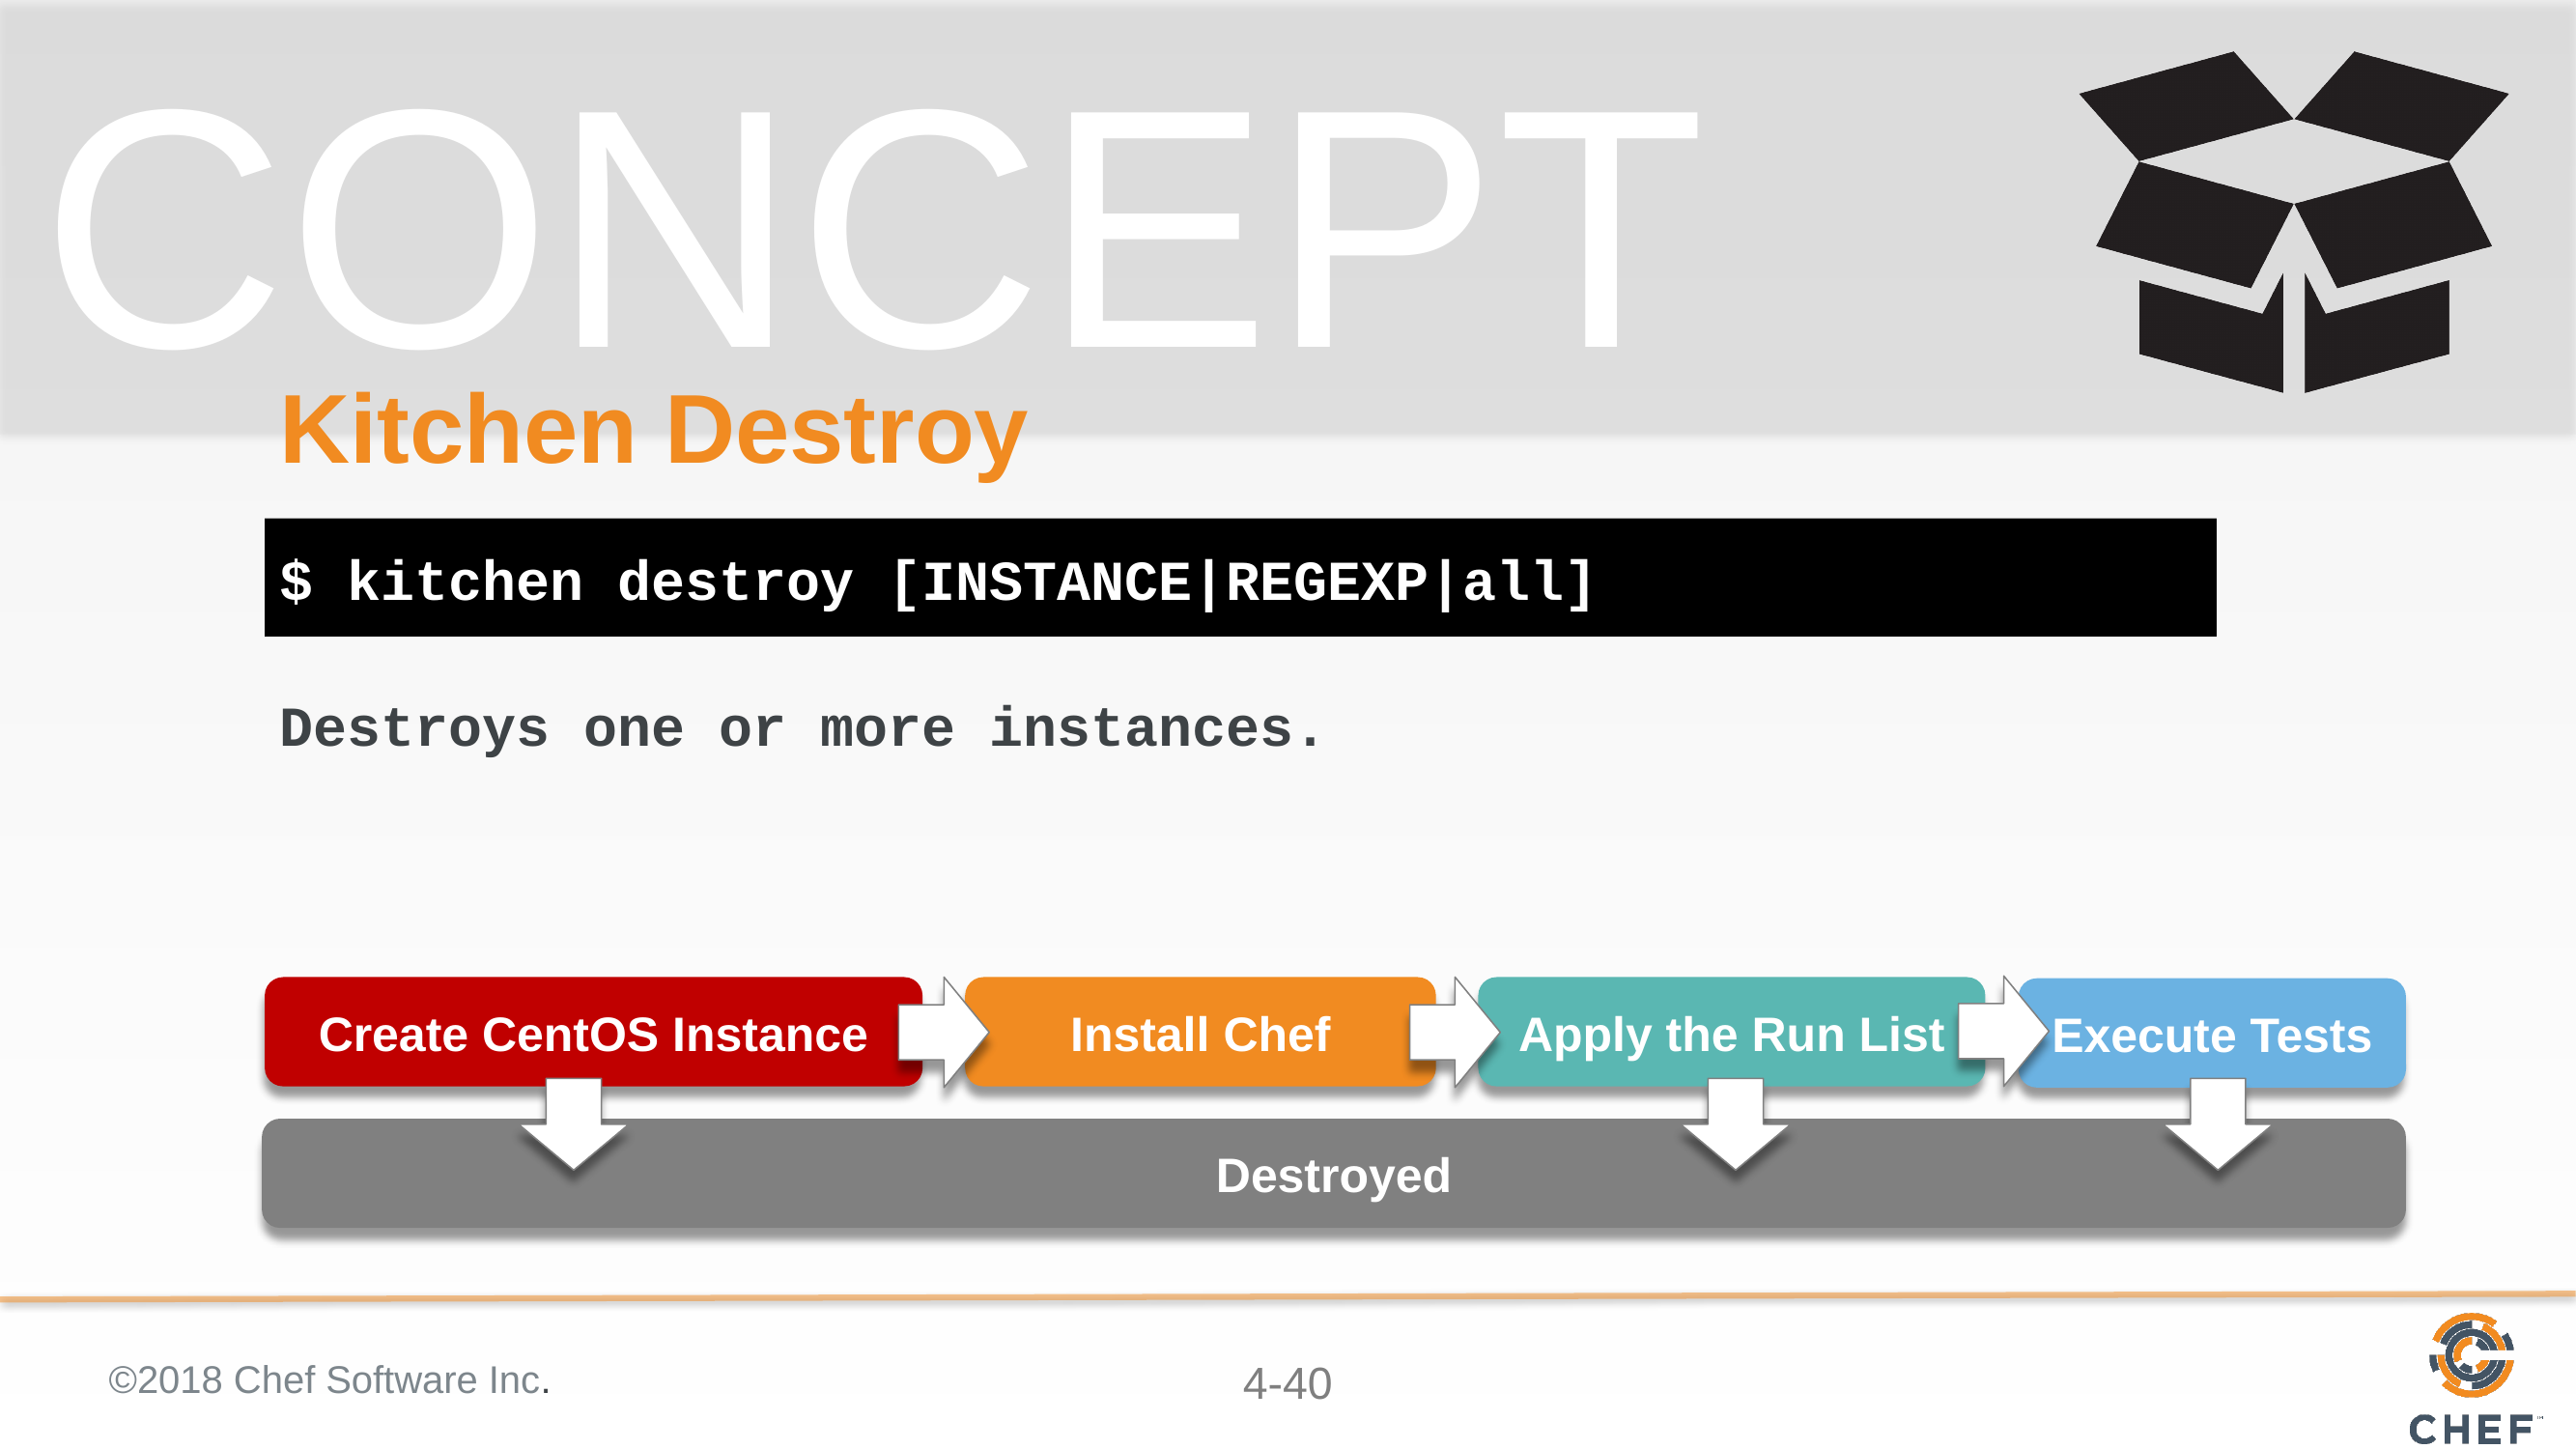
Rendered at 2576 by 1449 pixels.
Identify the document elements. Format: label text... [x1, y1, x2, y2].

text_box Destroyed [1821, 1118, 2407, 1229]
text_box [1957, 975, 2051, 1088]
text_box Destroys one or more instances. [265, 675, 2217, 1049]
text_box [897, 976, 990, 1089]
text_box [2162, 1077, 2275, 1171]
picture [2079, 51, 2509, 399]
text_box [1408, 976, 1501, 1089]
text_box Create CentOS Instance [264, 990, 920, 1088]
text_box Execute Tests [2018, 977, 2407, 1089]
subtitle $ kitchen destroy [INSTANCE|REGEXP|all] [265, 518, 2217, 637]
text_box [518, 1077, 630, 1171]
text_box Destroyed [261, 1125, 265, 1221]
text_box Install Chef [964, 976, 1437, 1088]
title Kitchen Destroy [265, 363, 2217, 499]
picture [2399, 1297, 2551, 1449]
text_box [265, 1079, 1821, 1231]
text_box Apply the Run List [1477, 976, 1987, 1088]
text_box [1680, 1077, 1792, 1171]
